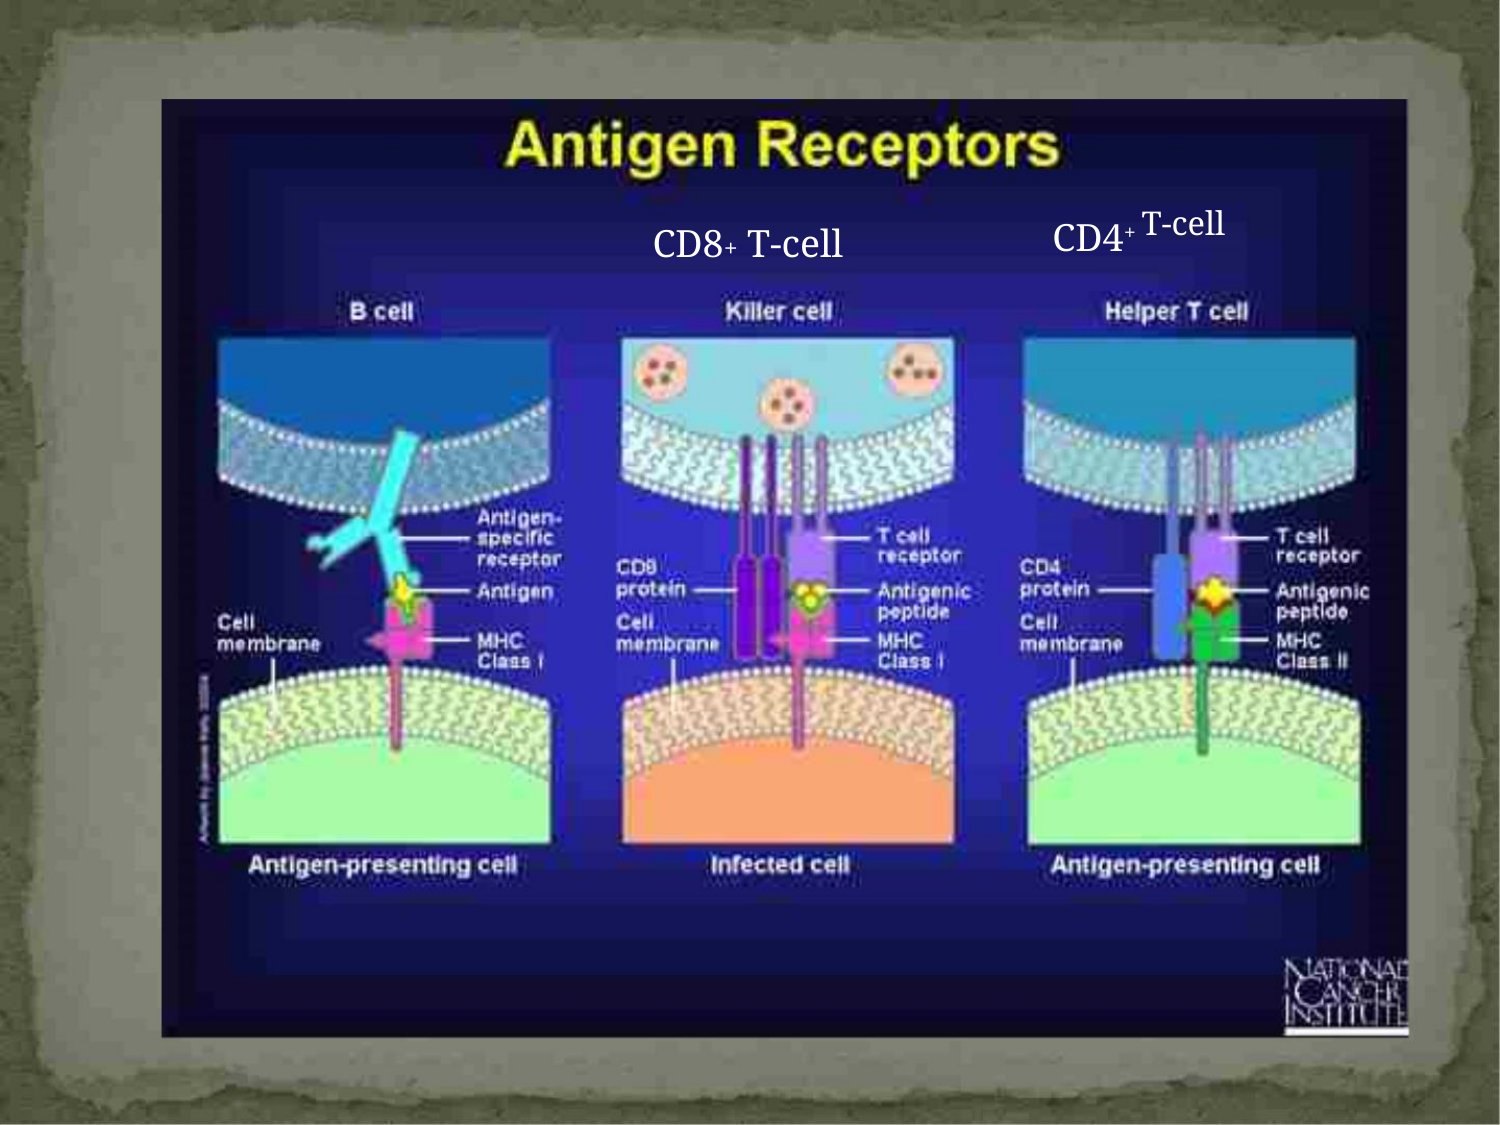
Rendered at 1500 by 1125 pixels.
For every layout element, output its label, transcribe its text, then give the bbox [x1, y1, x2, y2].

text_box CD8+ T-cell [652, 227, 866, 265]
text_box [0, 0, 1500, 1125]
text_box CD4+ T-cell [1052, 225, 1266, 263]
